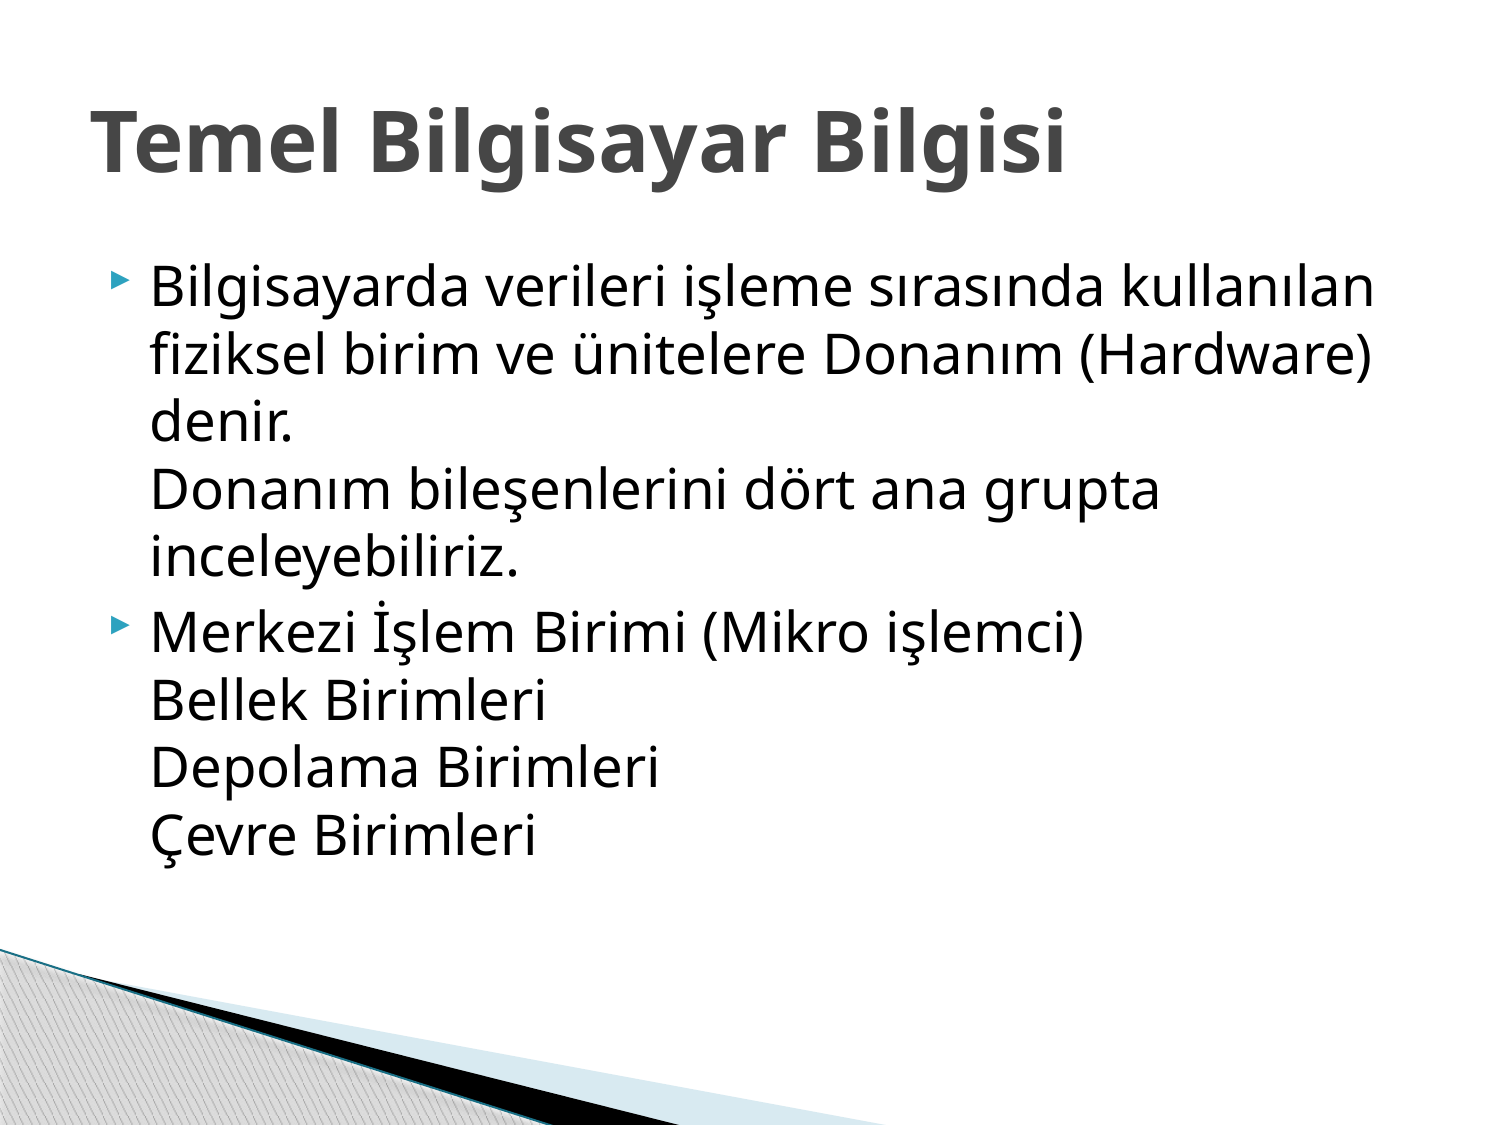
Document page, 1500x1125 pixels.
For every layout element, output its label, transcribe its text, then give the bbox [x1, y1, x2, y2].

list Bilgisayarda verileri işleme sırasında kullanılan fiziksel birim ve ünitelere Donanım (Hardware) denir. Donanım bileşenlerini dört ana grupta inceleyebiliriz. Merkezi İşlem Birimi (Mikro işlemci) Bellek Birimleri Depolama Birimleri Çevre Birimleri [75, 242, 1425, 986]
title Temel Bilgisayar Bilgisi [75, 45, 1425, 233]
